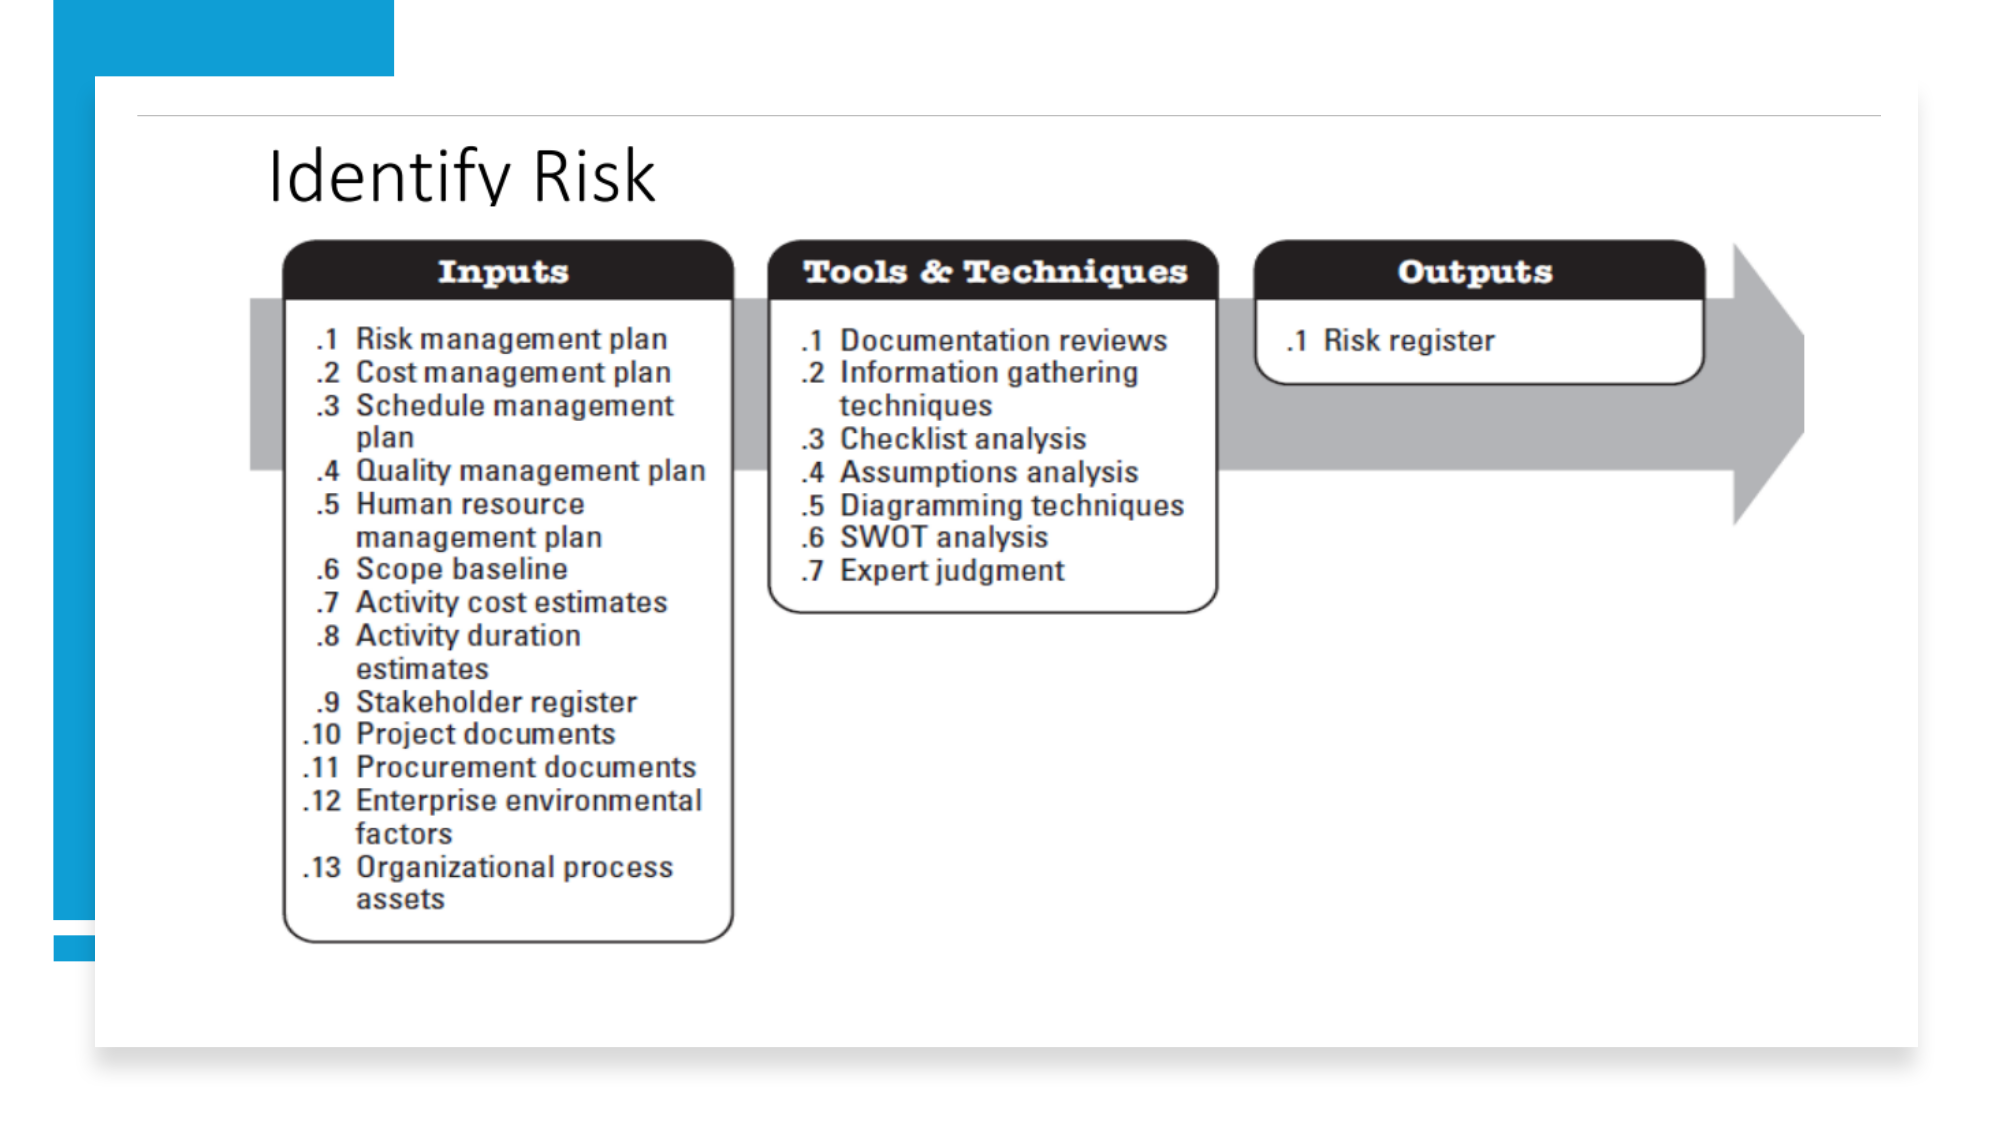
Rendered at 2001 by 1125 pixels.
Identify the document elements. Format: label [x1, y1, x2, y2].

text_box [0, 0, 2000, 1125]
text_box [0, 309, 136, 652]
list [136, 115, 1882, 1009]
text_box [93, 75, 1919, 1049]
